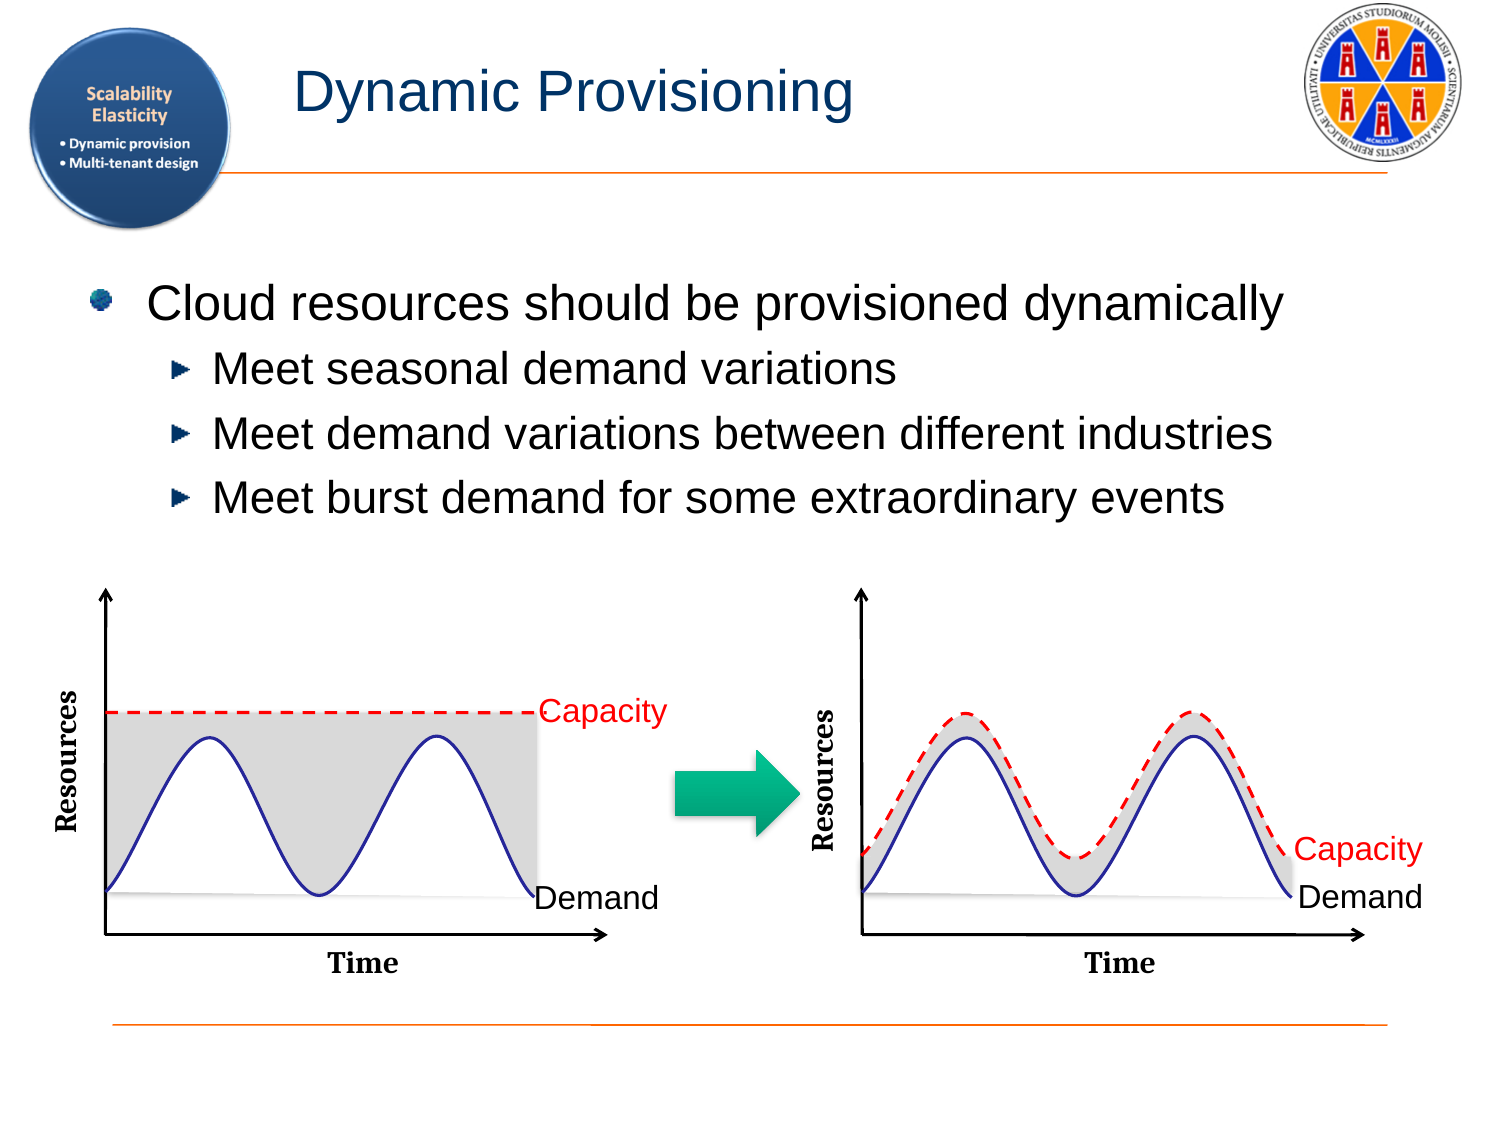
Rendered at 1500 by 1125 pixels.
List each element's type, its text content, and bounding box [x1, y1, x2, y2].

picture [165, 354, 190, 379]
picture [165, 418, 190, 443]
picture [24, 24, 236, 236]
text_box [687, 712, 788, 893]
title Dynamic Provisioning [278, 18, 1211, 157]
picture [90, 289, 112, 311]
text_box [793, 587, 1438, 989]
list Cloud resources should be provisioned dynamically Meet seasonal demand variations Meet demand variations between different industries Meet burst demand for some extraordinary events [75, 262, 1425, 638]
picture [165, 482, 190, 507]
picture [1269, 0, 1500, 166]
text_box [37, 587, 683, 989]
